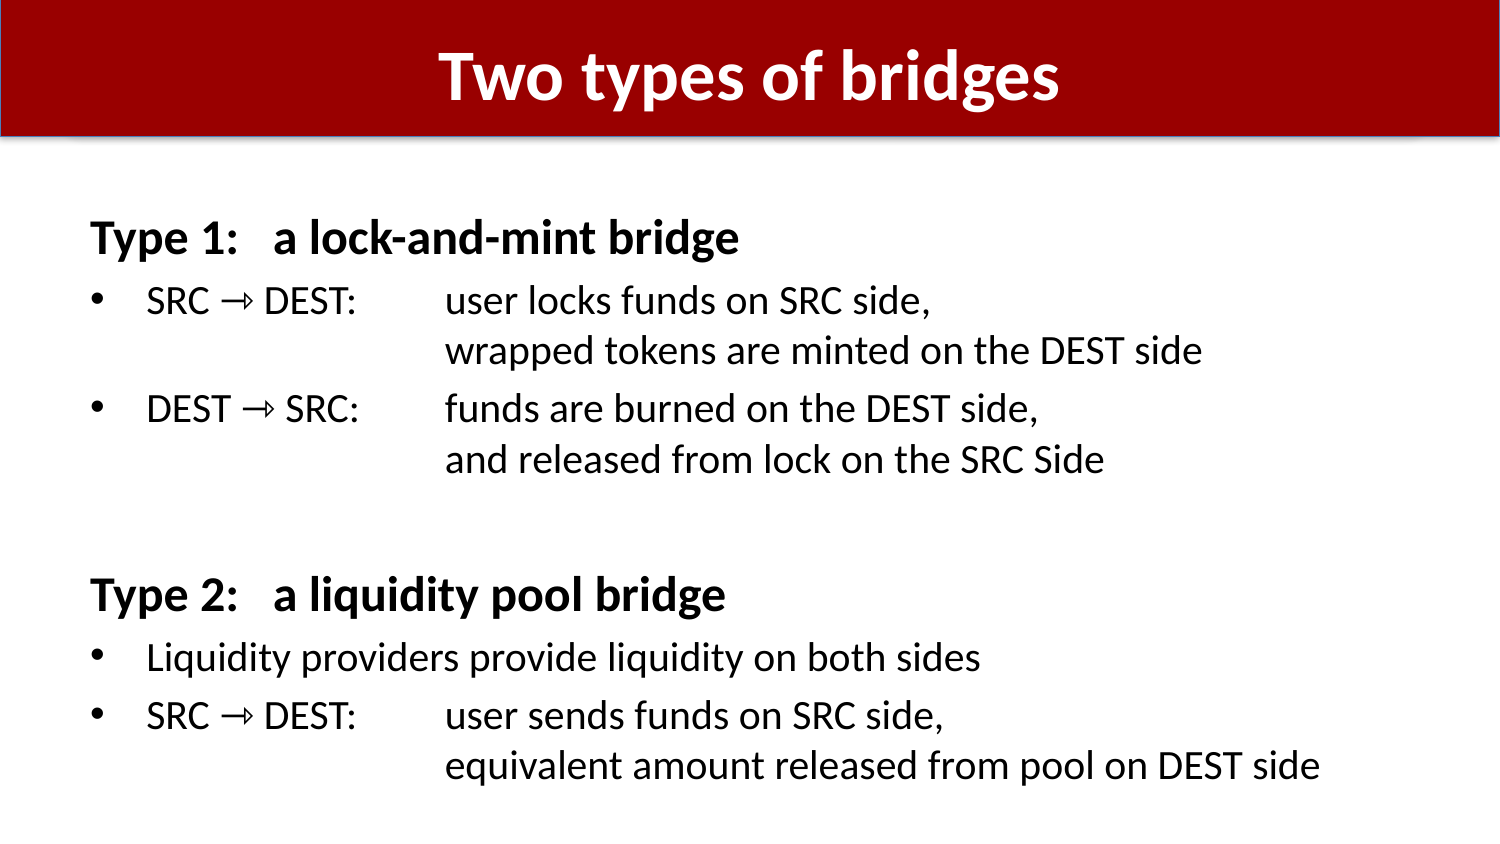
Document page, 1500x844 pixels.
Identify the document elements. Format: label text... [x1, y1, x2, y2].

list Type 1: a lock-and-mint bridge SRC ⇾ DEST: user locks funds on SRC side, wrapped tokens are minted on the DEST side DEST ⇾ SRC: funds are burned on the DEST side, and released from lock on the SRC Side Type 2: a liquidity pool bridge Liquidity providers provide liquidity on both sides SRC ⇾ DEST: user sends funds on SRC side, equivalent amount released from pool on DEST side [74, 196, 1426, 824]
title Two types of bridges [75, 20, 1425, 123]
